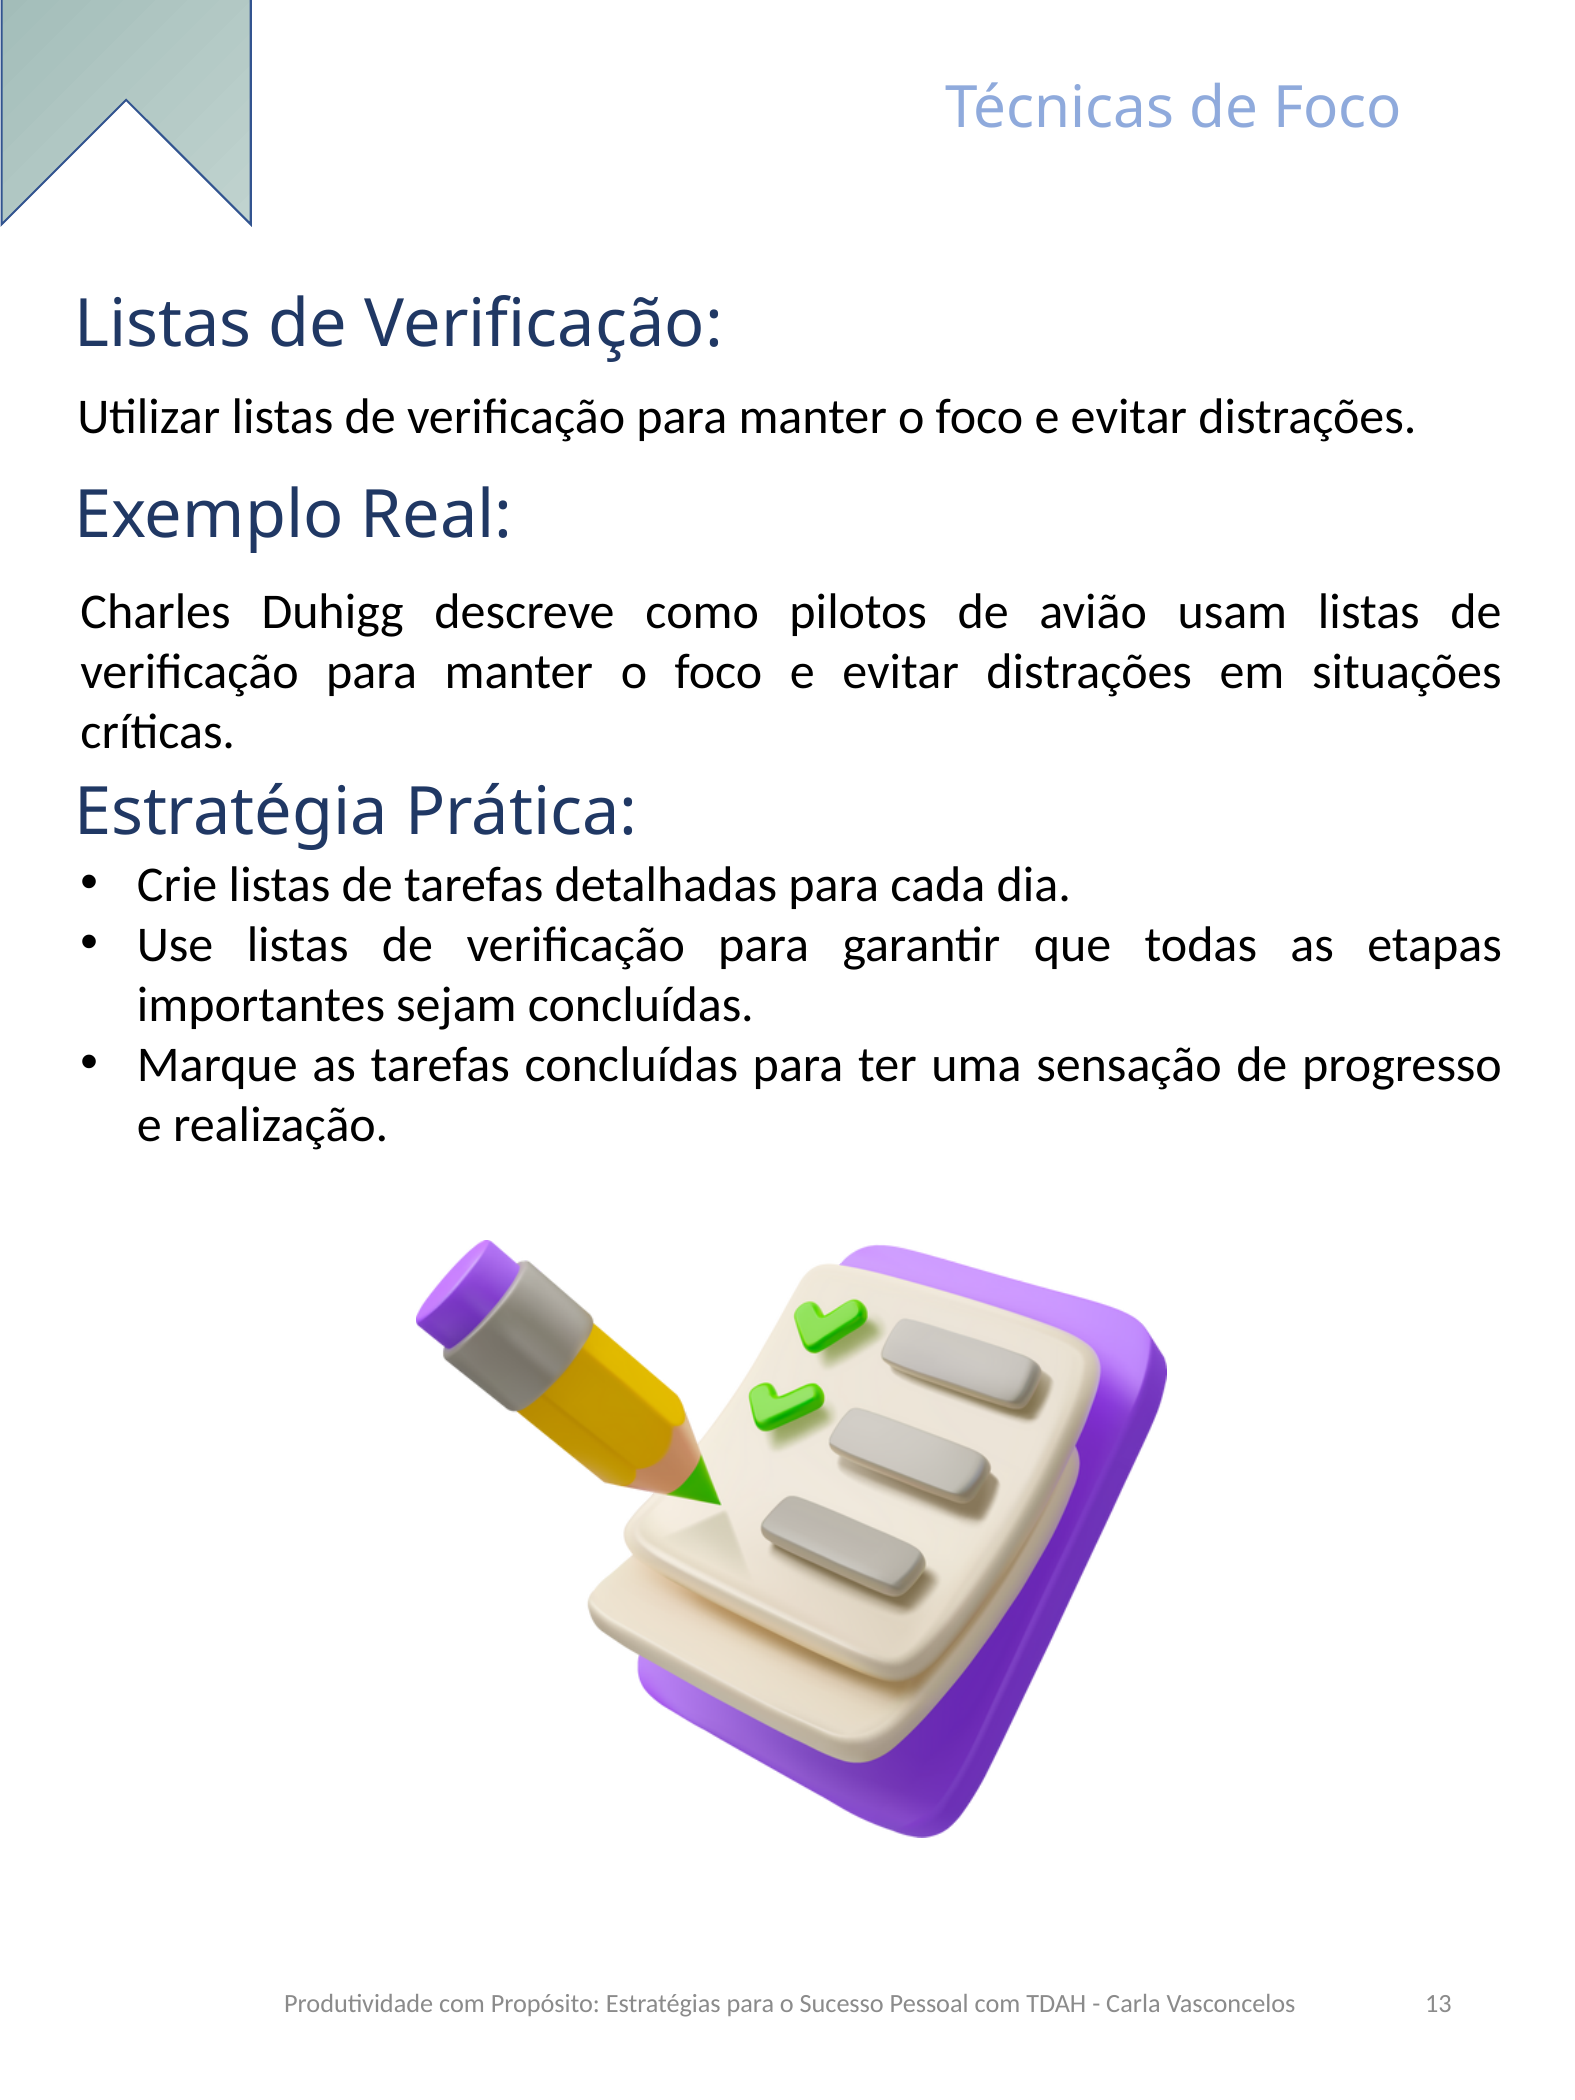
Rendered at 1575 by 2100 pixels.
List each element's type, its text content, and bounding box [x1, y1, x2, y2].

text_box Listas de Verificação: [59, 272, 1236, 367]
text_box Técnicas de Foco [915, 61, 1514, 147]
text_box Exemplo Real: [59, 463, 1236, 559]
text_box Utilizar listas de verificação para manter o foco e evitar distrações. [62, 376, 1514, 452]
footer Produtividade com Propósito: Estratégias para o Sucesso Pessoal com TDAH - Carla Vasconcelos [205, 1946, 1112, 2059]
text_box [0, 0, 252, 227]
picture [415, 1240, 1167, 1838]
slide_number 13 [1112, 1946, 1467, 2059]
text_box Estratégia Prática: [59, 760, 1236, 855]
text_box Crie listas de tarefas detalhadas para cada dia. Use listas de verificação para garantir que todas as etapas importantes sejam concluídas. Marque as tarefas concluídas para ter uma sensação de progresso e realização. [65, 843, 1518, 1159]
text_box Charles Duhigg descreve como pilotos de avião usam listas de verificação para manter o foco e evitar distrações em situações críticas. [65, 571, 1518, 767]
